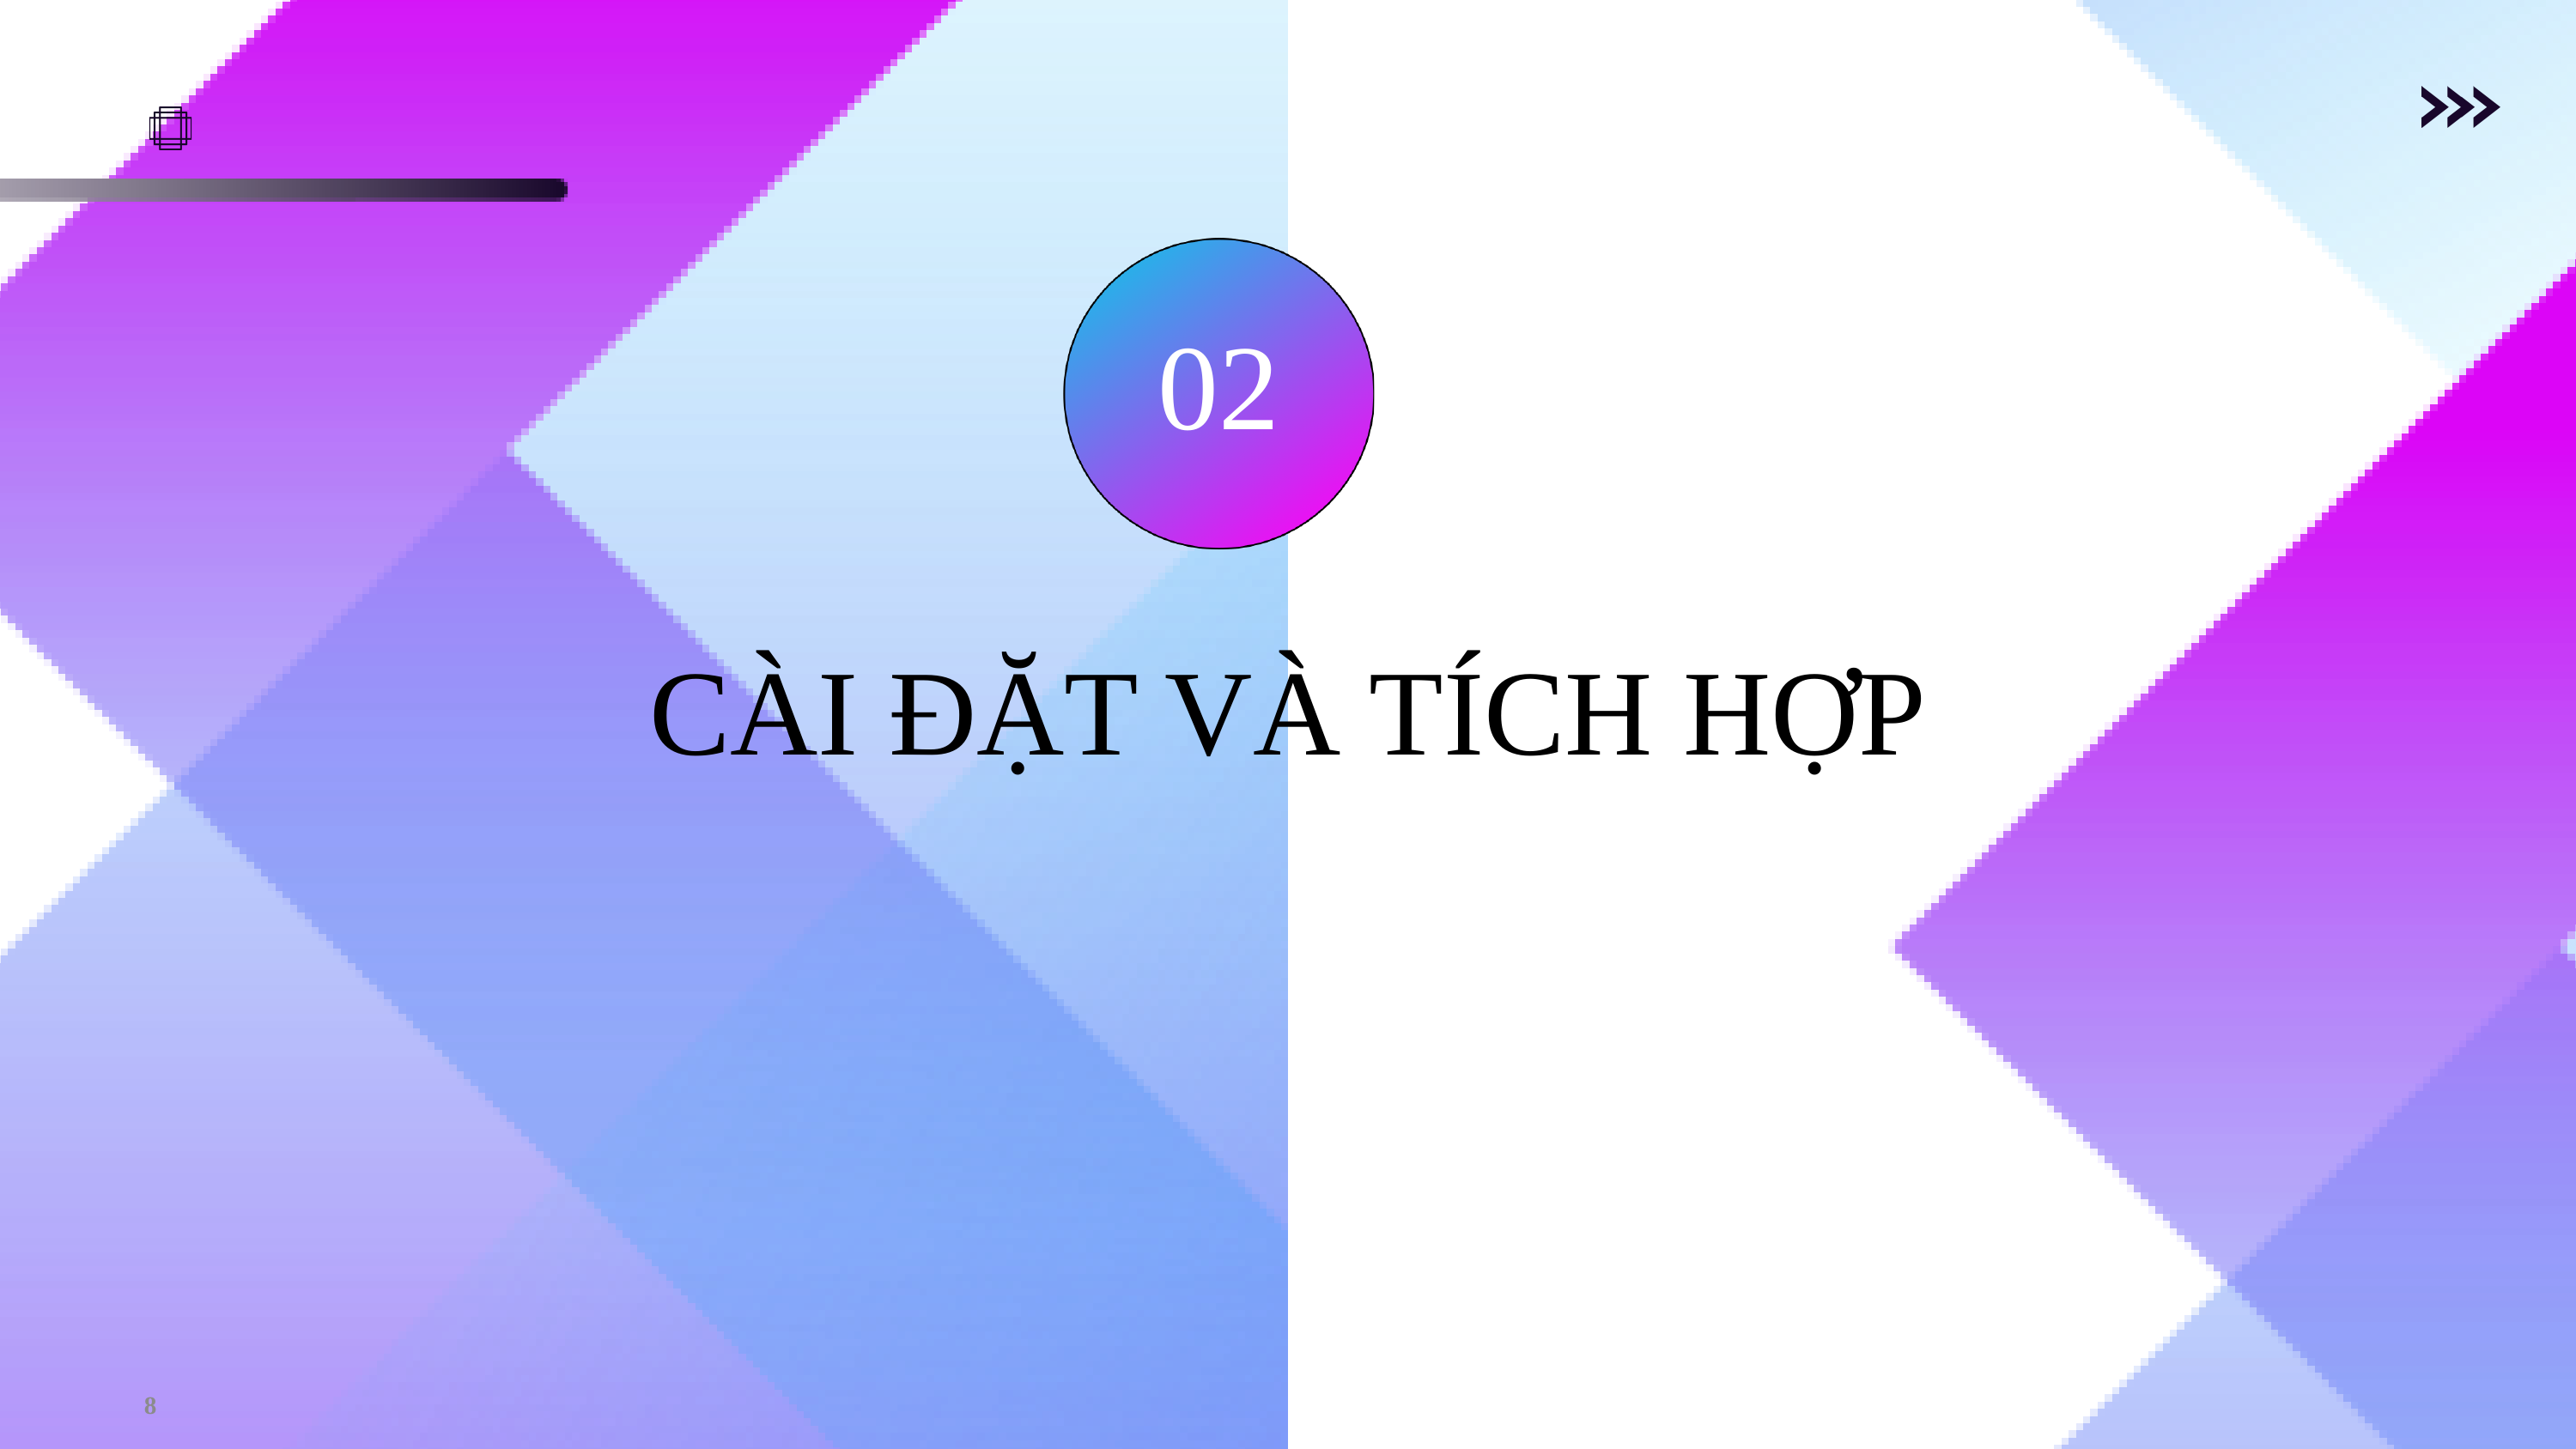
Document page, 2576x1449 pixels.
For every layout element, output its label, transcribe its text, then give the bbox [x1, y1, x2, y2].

text_box [2421, 86, 2500, 129]
text_box [0, 179, 568, 202]
text_box [1063, 238, 1375, 549]
text_box 02 [1133, 283, 1303, 454]
text_box [0, 0, 1288, 1449]
text_box [1288, 0, 2576, 1449]
text_box CÀI ĐẶT VÀ TÍCH HỢP [437, 633, 2139, 779]
text_box [149, 106, 192, 150]
text_box 8 [0, 1379, 170, 1431]
